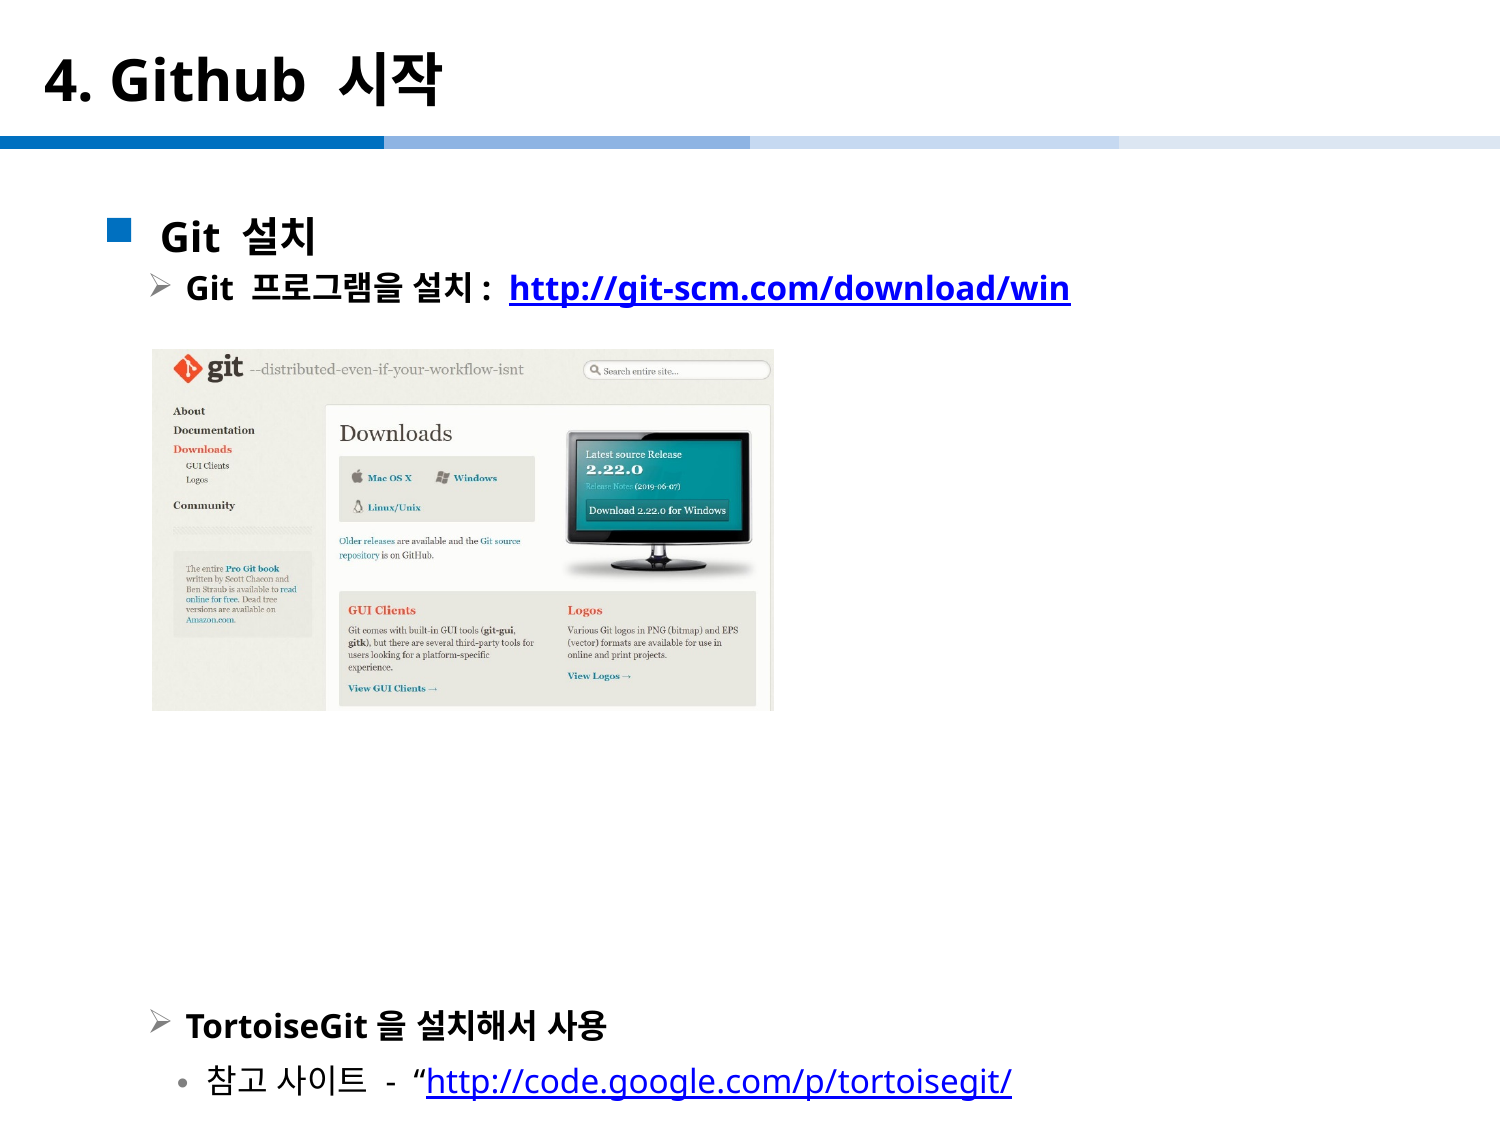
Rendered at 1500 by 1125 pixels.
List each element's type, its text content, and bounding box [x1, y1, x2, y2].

picture [152, 349, 774, 712]
list Git 설치 Git 프로그램을 설치: http://git-scm.com/download/win TortoiseGit을 설치해서 사용 참고 사이트 - “http://code.google.com/p/tortoisegit/ [88, 177, 1500, 1107]
title 4. Github 시작 [29, 32, 1270, 124]
